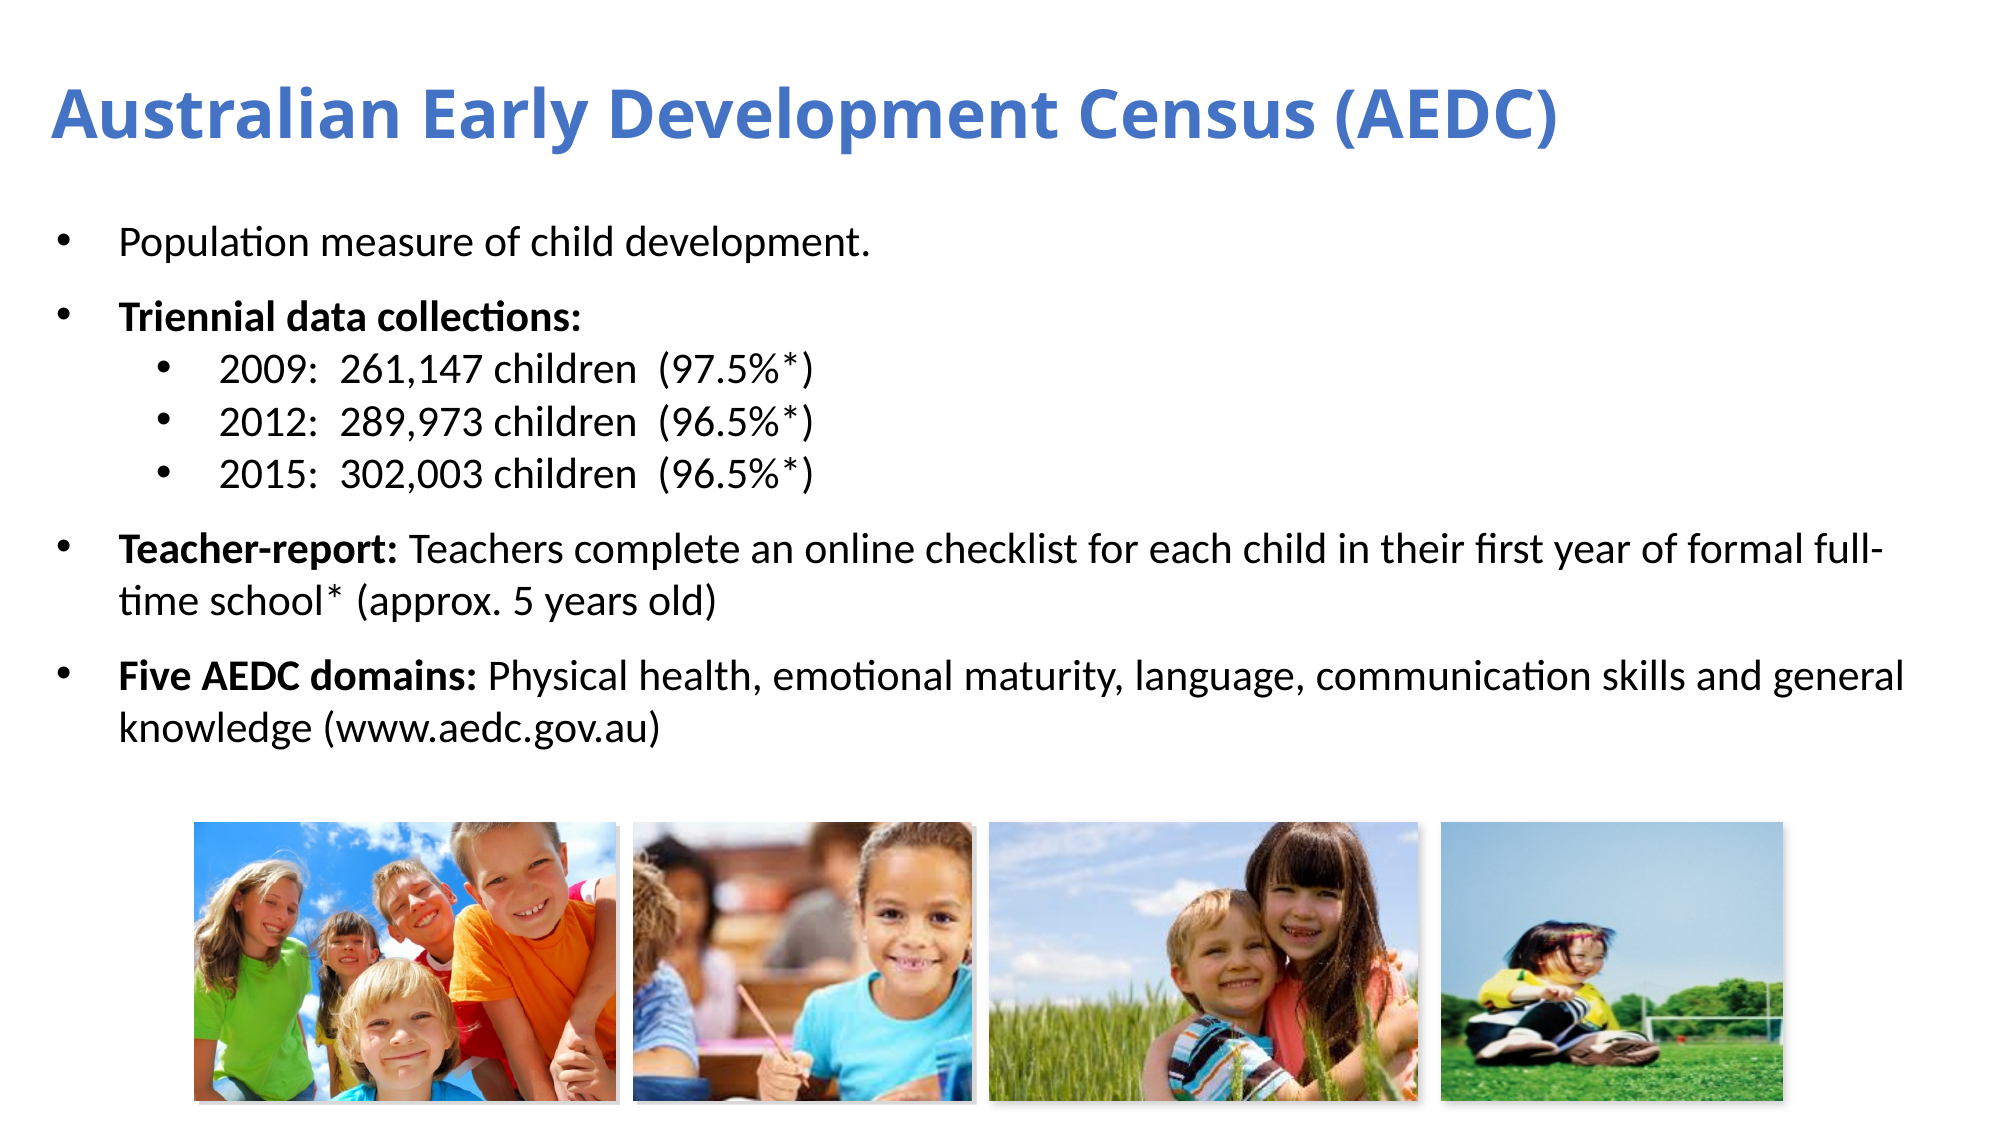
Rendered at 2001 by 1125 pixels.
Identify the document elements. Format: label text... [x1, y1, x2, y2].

title Australian Early Development Census (AEDC) [36, 54, 1662, 180]
text_box Population measure of child development. Triennial data collections: 2009: 261,147 children (97.5%*) 2012: 289,973 children (96.5%*) 2015: 302,003 children (96.5%*) Teacher-report: Teachers complete an online checklist for each child in their first year of formal full-time school* (approx. 5 years old) Five AEDC domains: Physical health, emotional maturity, language, communication skills and general knowledge (www.aedc.gov.au) [36, 203, 1942, 1009]
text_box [194, 822, 1783, 1101]
